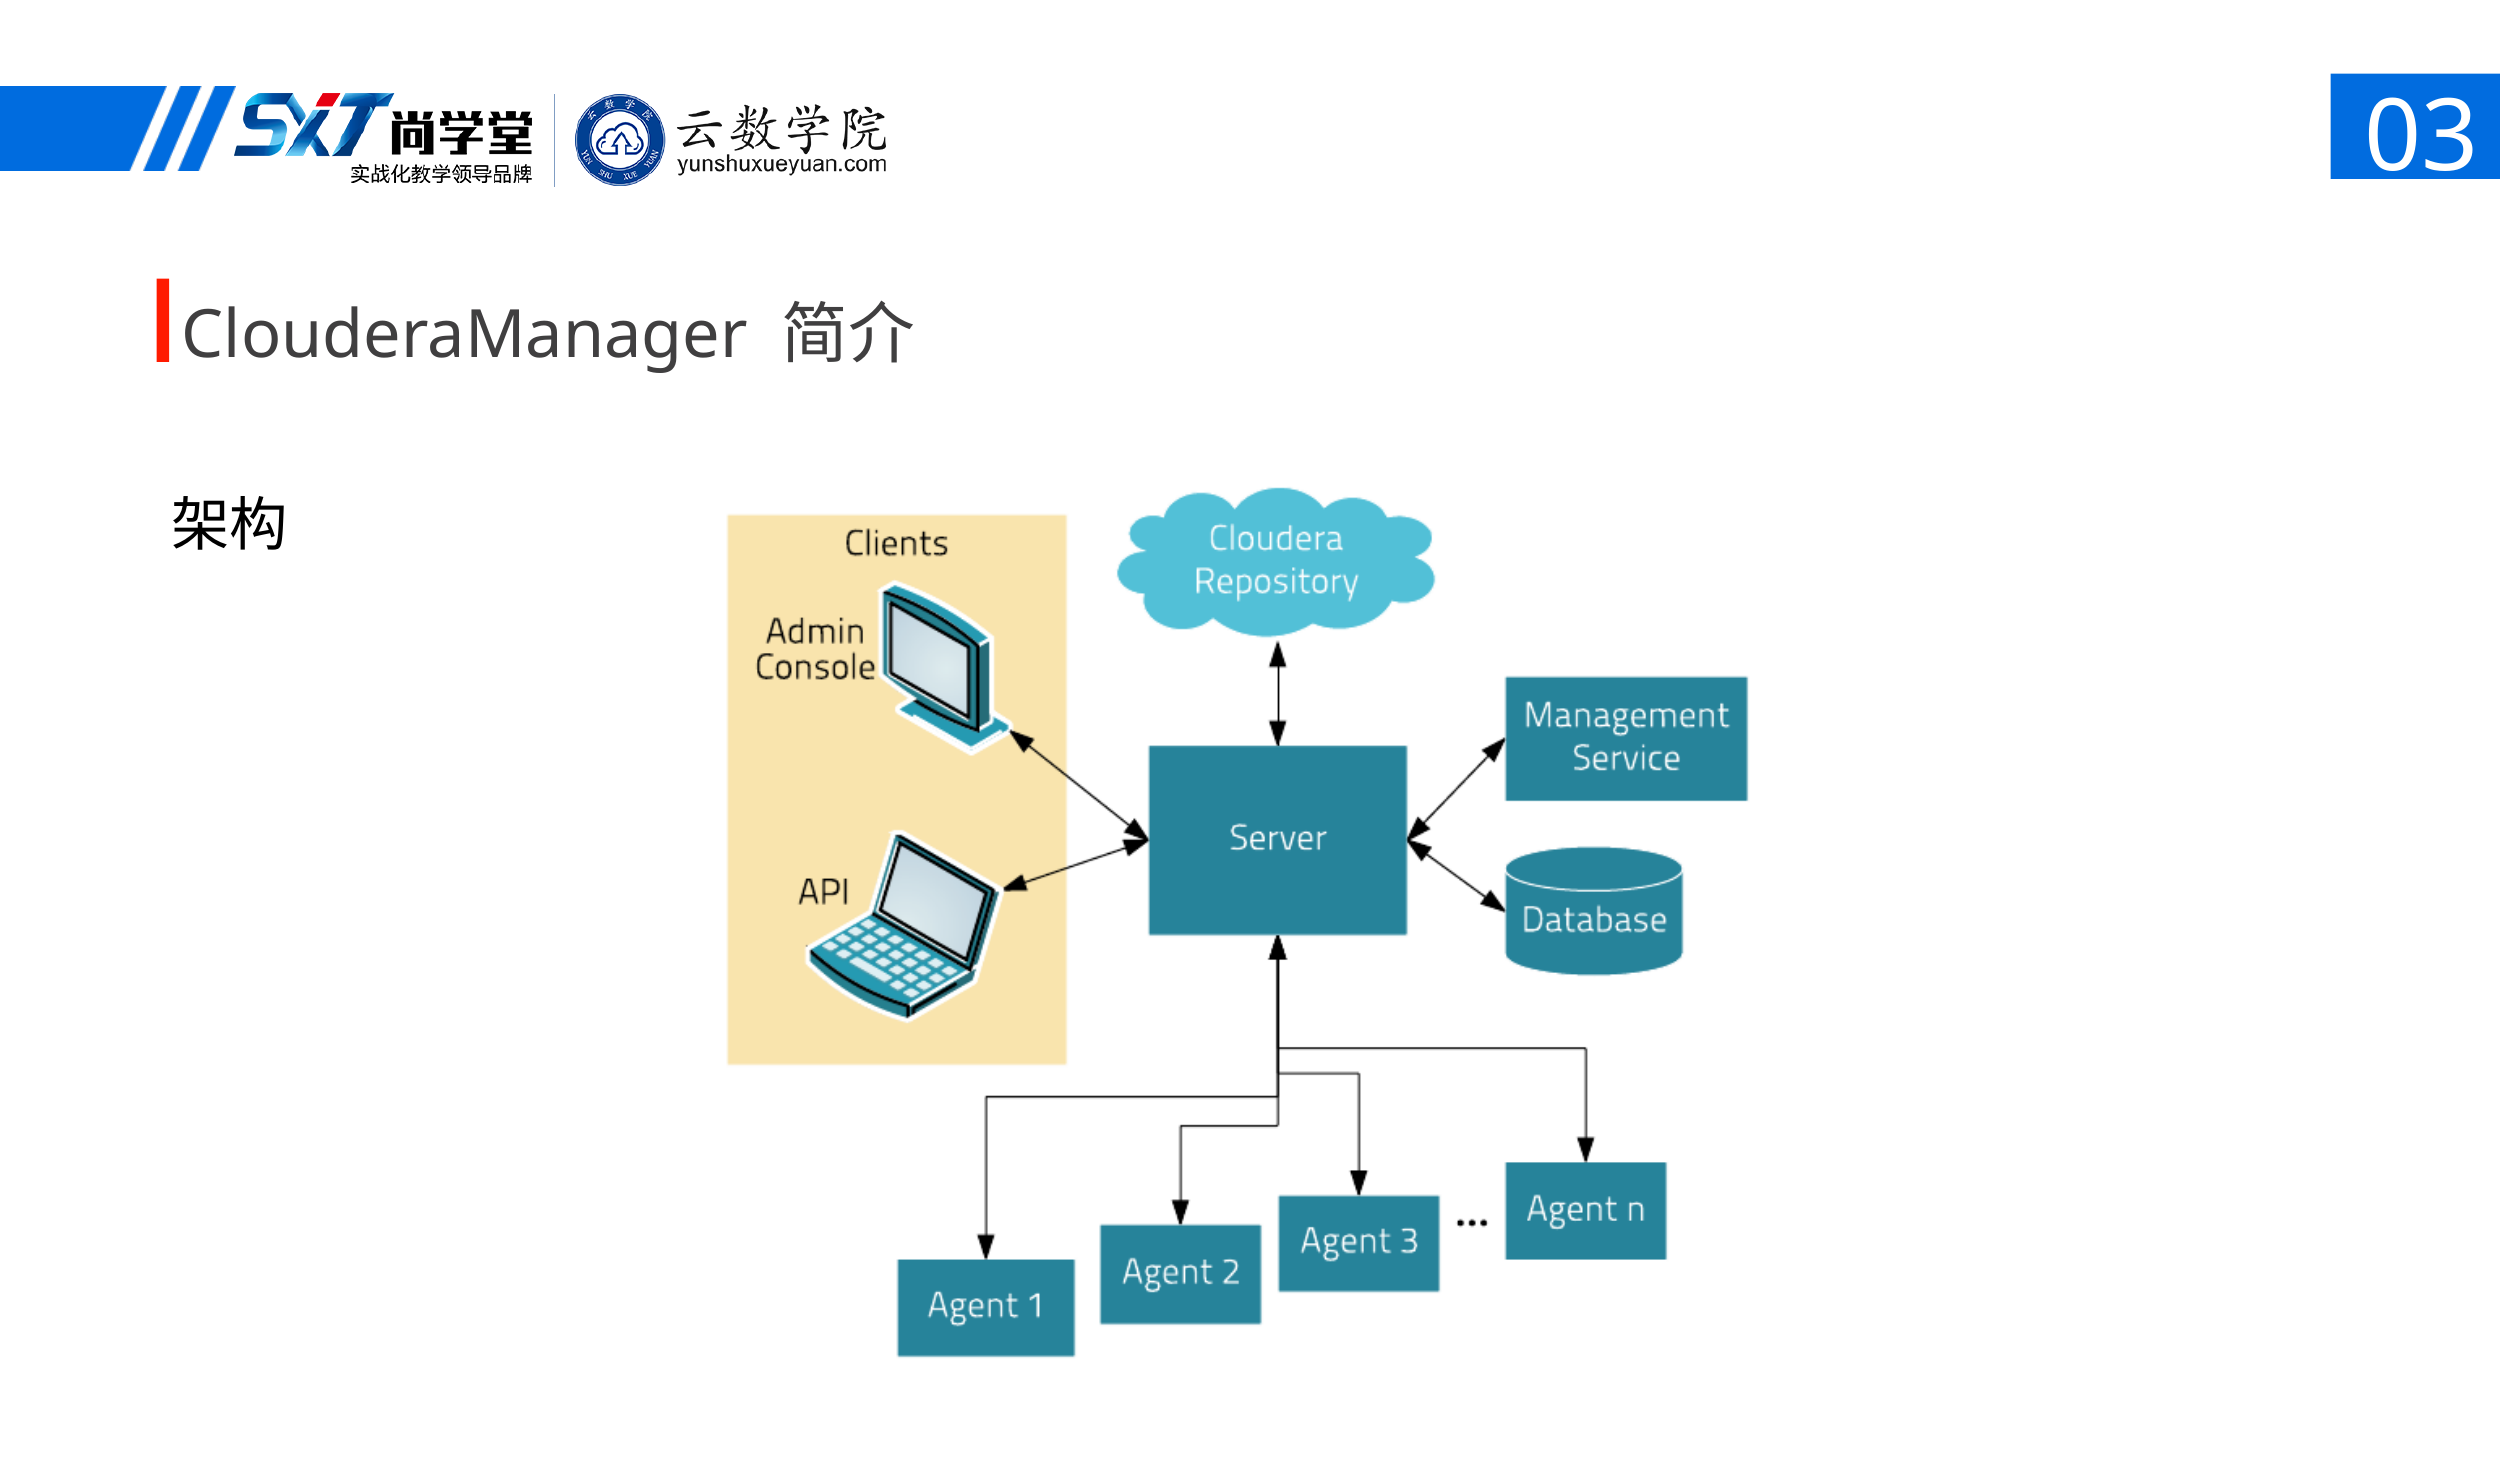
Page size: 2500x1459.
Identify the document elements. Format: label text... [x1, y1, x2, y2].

text_box 架构 [156, 398, 2331, 1438]
text_box 03 [2300, 65, 2500, 196]
picture [662, 416, 1813, 1422]
picture [0, 86, 887, 188]
text_box ClouderaManager 简介 [174, 283, 2301, 380]
text_box [156, 278, 170, 362]
